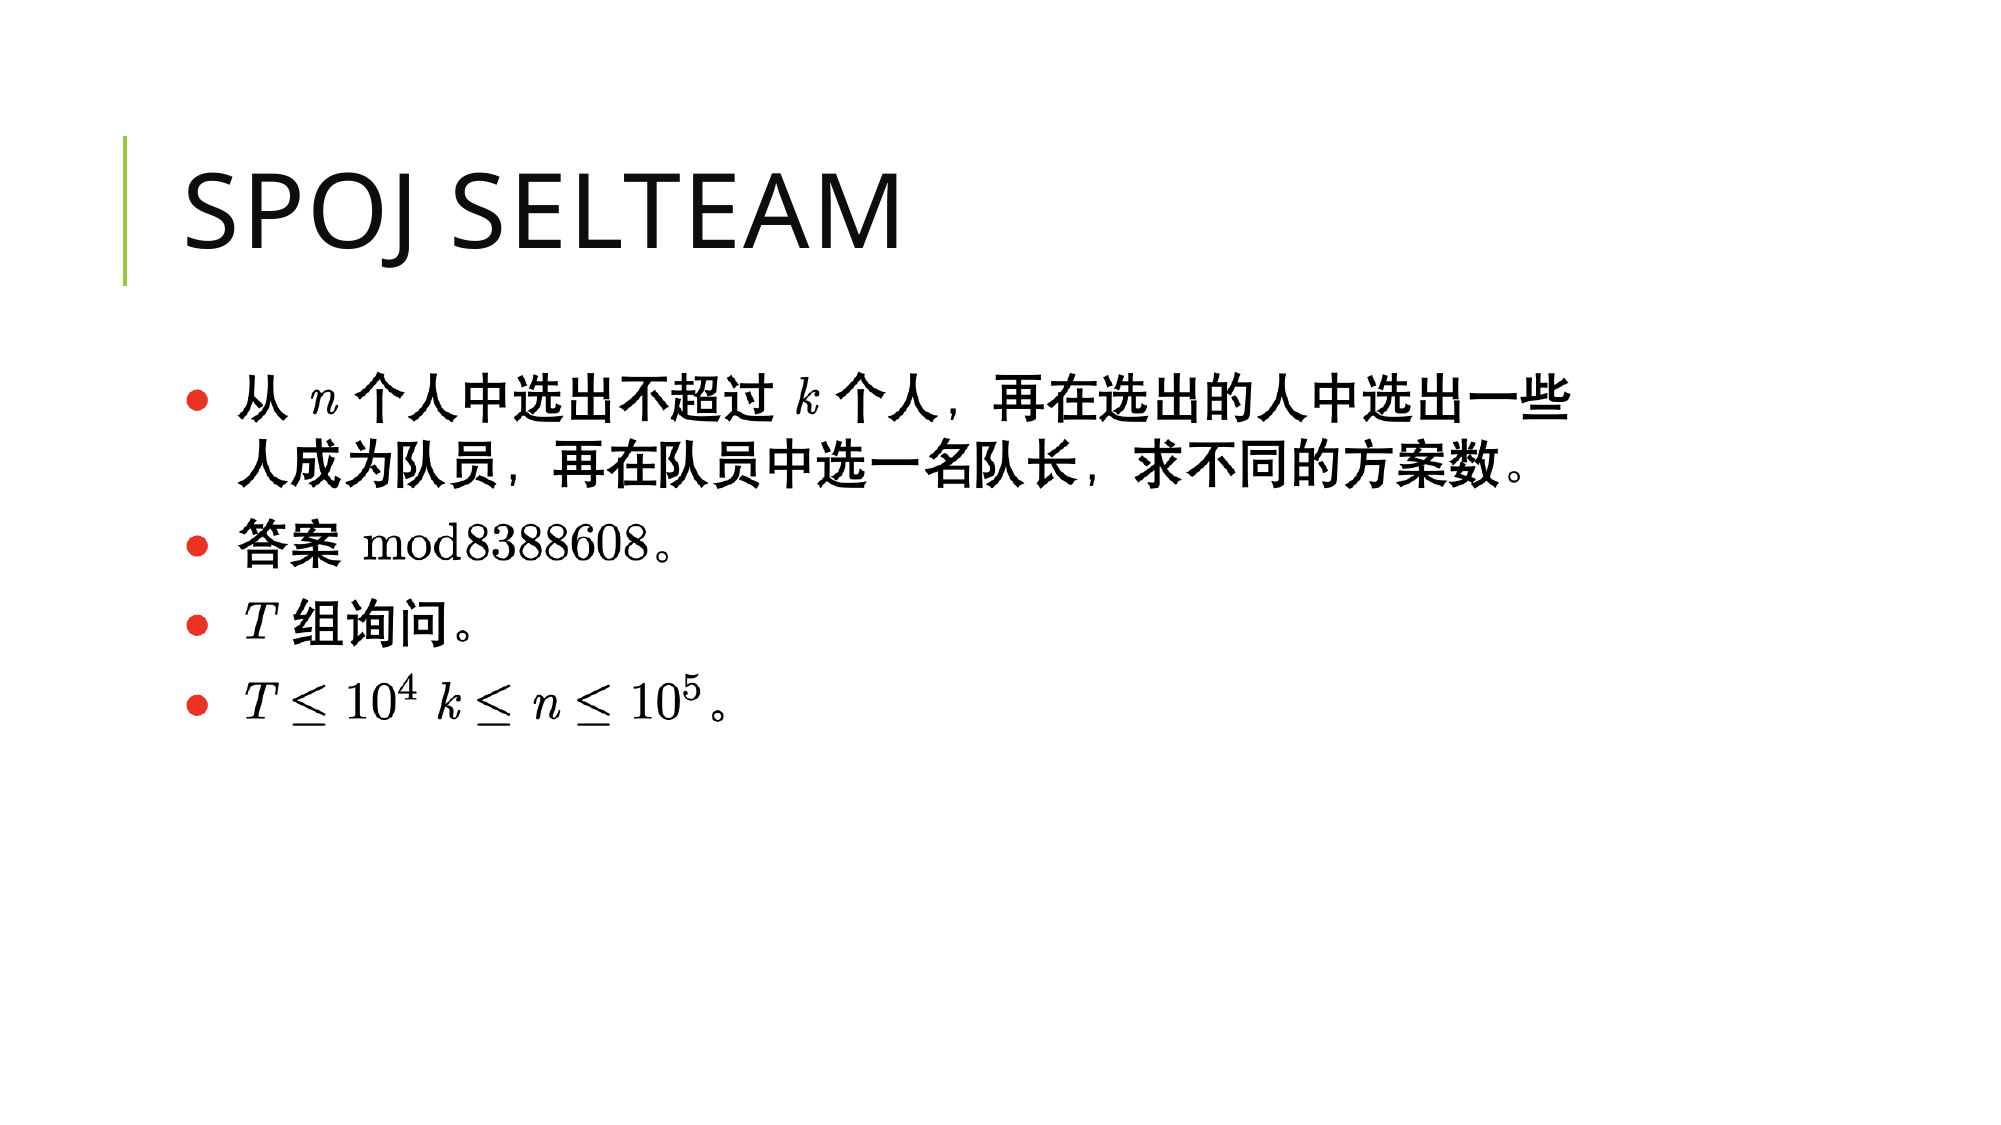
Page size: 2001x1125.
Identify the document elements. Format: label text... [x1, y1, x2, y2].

picture [167, 361, 1620, 763]
title SPOJ SELTEAM [167, 96, 1763, 342]
